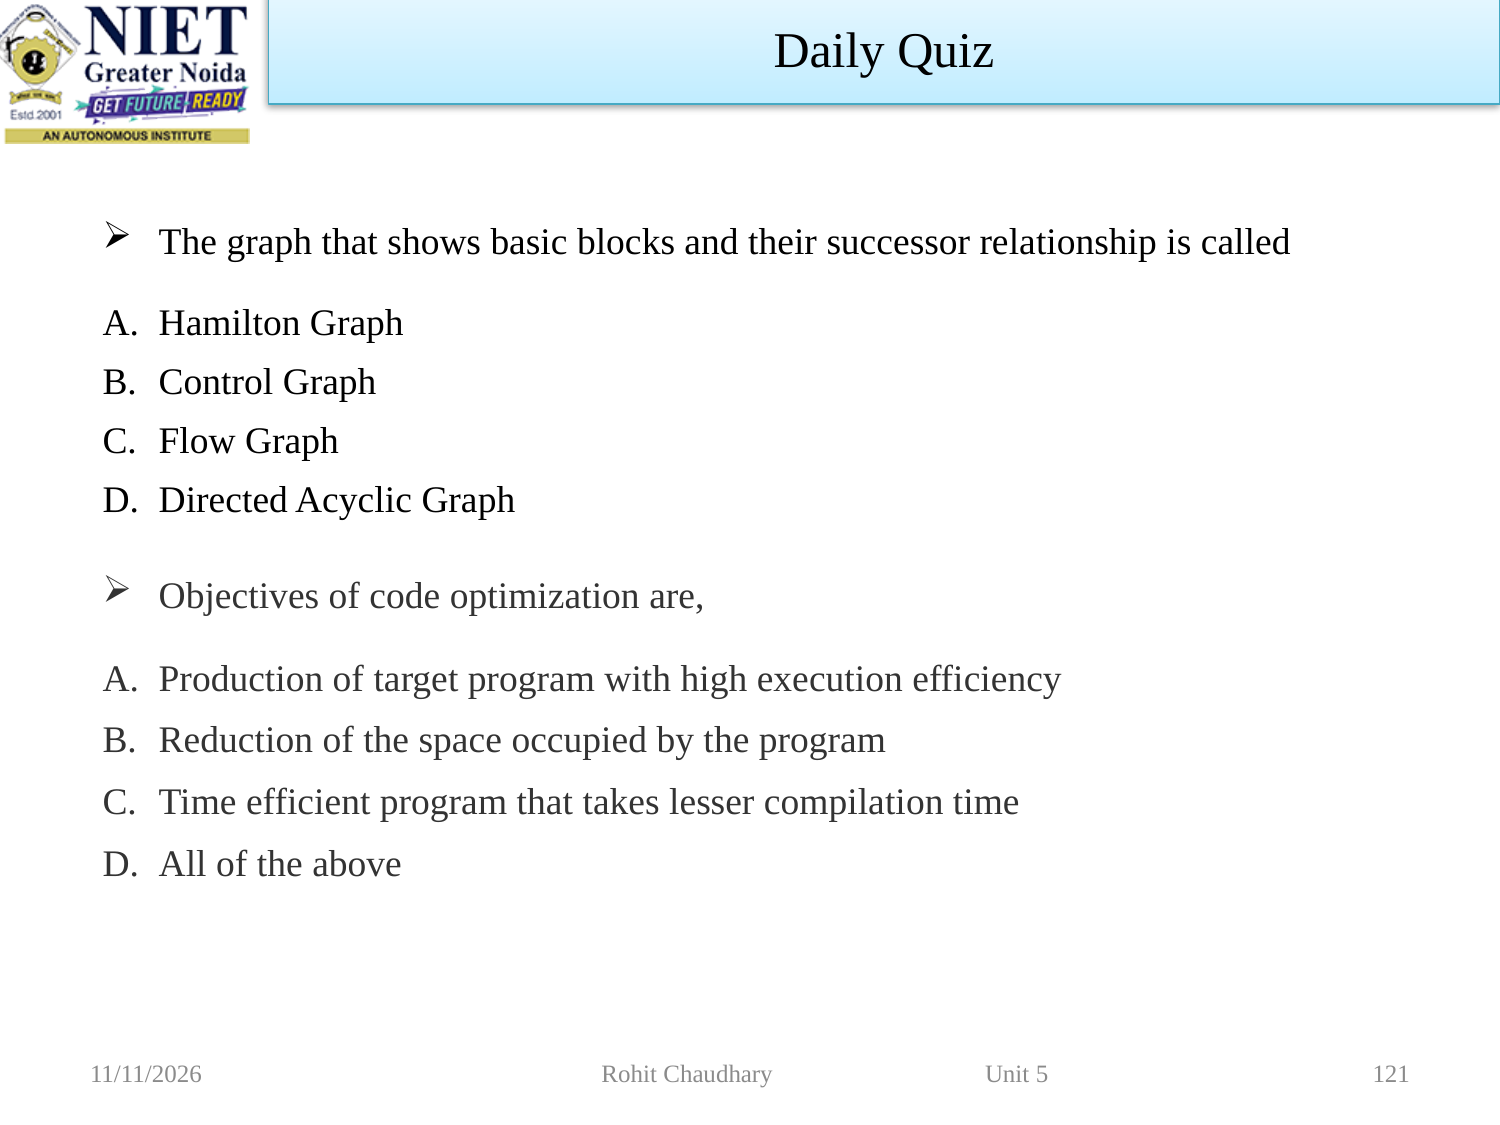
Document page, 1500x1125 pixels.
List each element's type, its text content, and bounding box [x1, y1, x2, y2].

picture [0, 4, 250, 144]
text_box Daily Quiz [268, 0, 1500, 105]
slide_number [75, 1042, 412, 1103]
list The graph that shows basic blocks and their successor relationship is called Hamilton Graph Control Graph Flow Graph Directed Acyclic Graph Objectives of code optimization are, Production of target program with high execution efficiency Reduction of the space occupied by the program Time efficient program that takes lesser compilation time All of the above [87, 187, 1438, 930]
footer Rohit Chaudhary Unit 5 [412, 1042, 1074, 1103]
slide_number 121 [1074, 1042, 1425, 1103]
